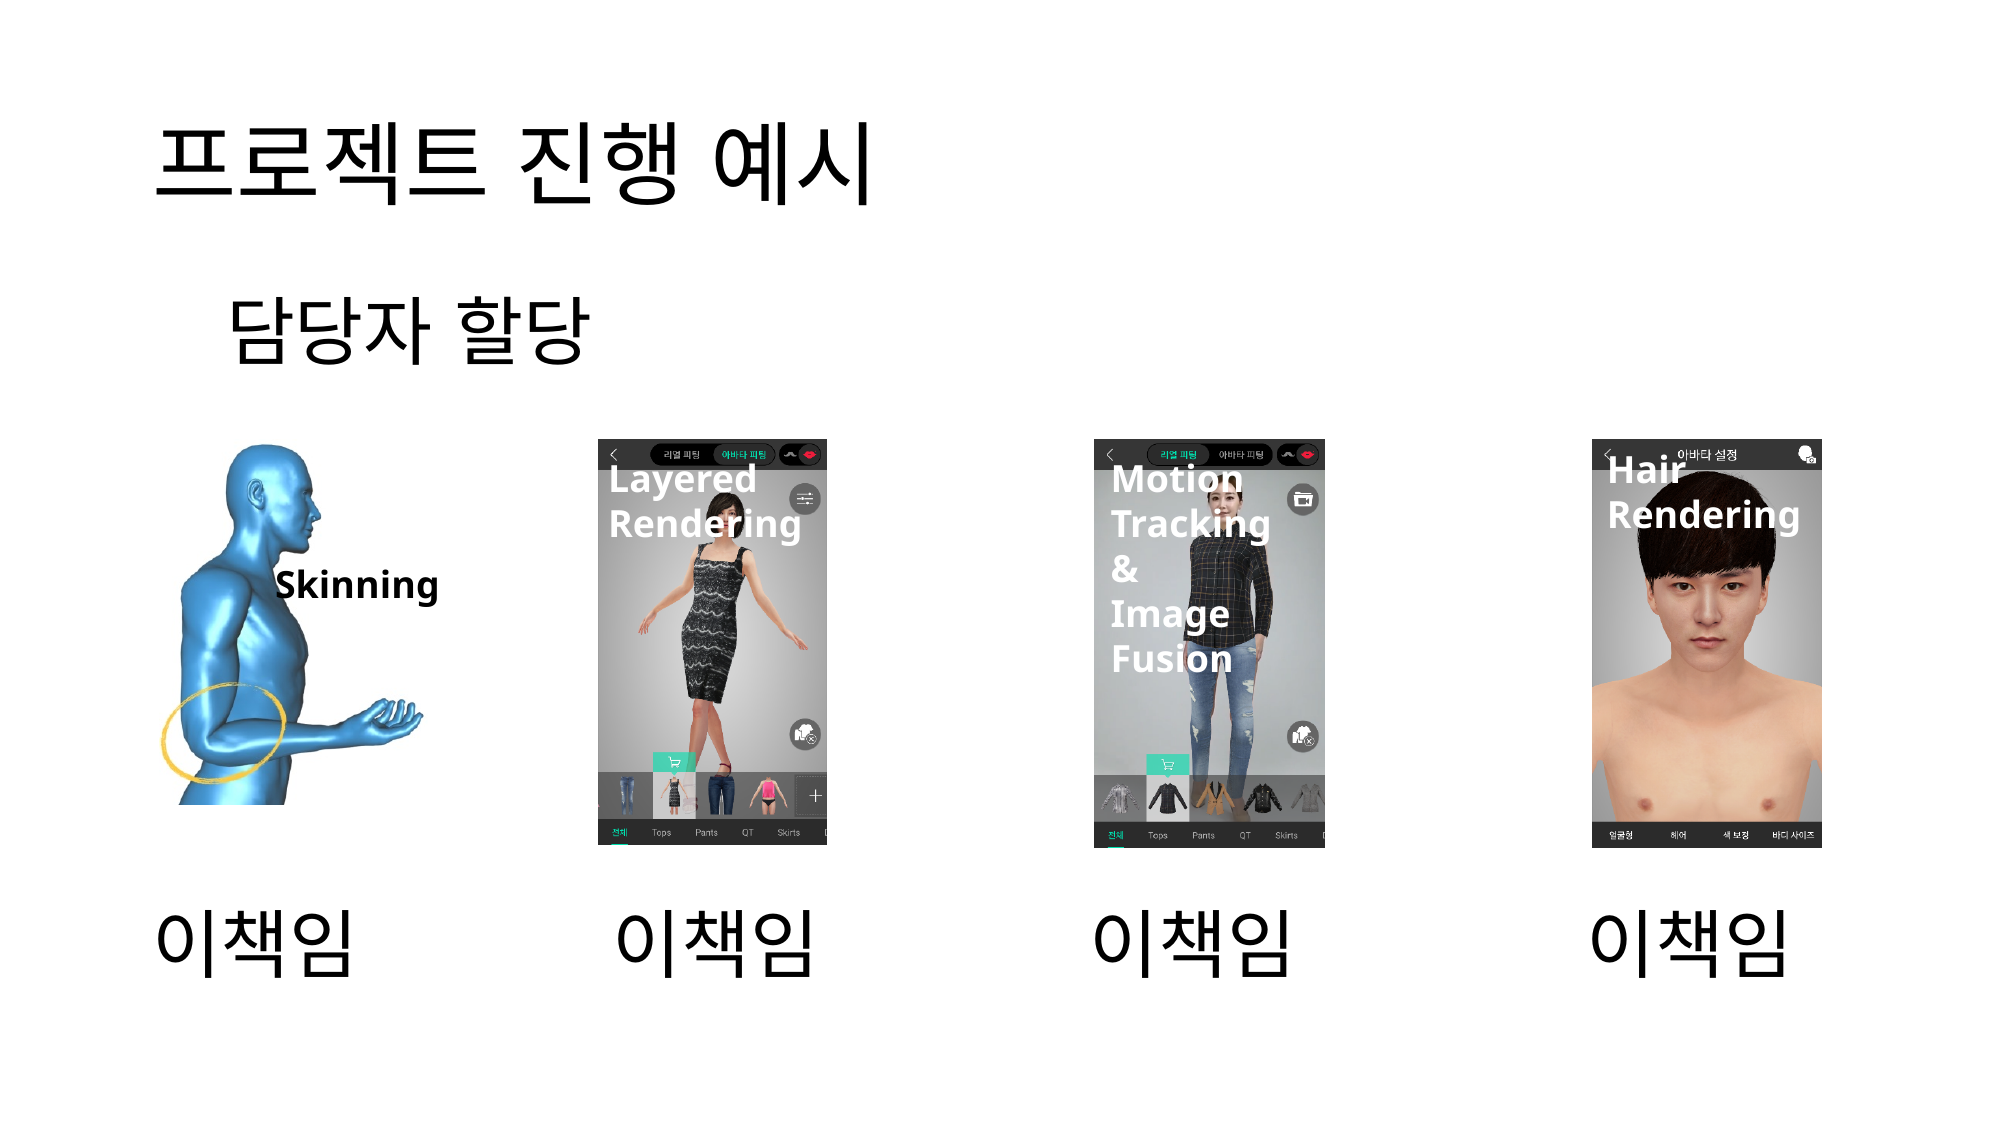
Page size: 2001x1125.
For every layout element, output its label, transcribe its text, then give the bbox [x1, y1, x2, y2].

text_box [593, 439, 827, 845]
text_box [159, 439, 451, 805]
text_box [1094, 439, 1325, 848]
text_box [1591, 439, 1822, 848]
title 프로젝트 진행 예시 [137, 59, 1863, 278]
text_box 이책임 [1074, 890, 1344, 996]
text_box 이책임 [597, 890, 868, 996]
text_box 담당자 할당 [211, 277, 1272, 382]
text_box 이책임 [1572, 890, 1842, 996]
text_box 이책임 [137, 890, 408, 996]
